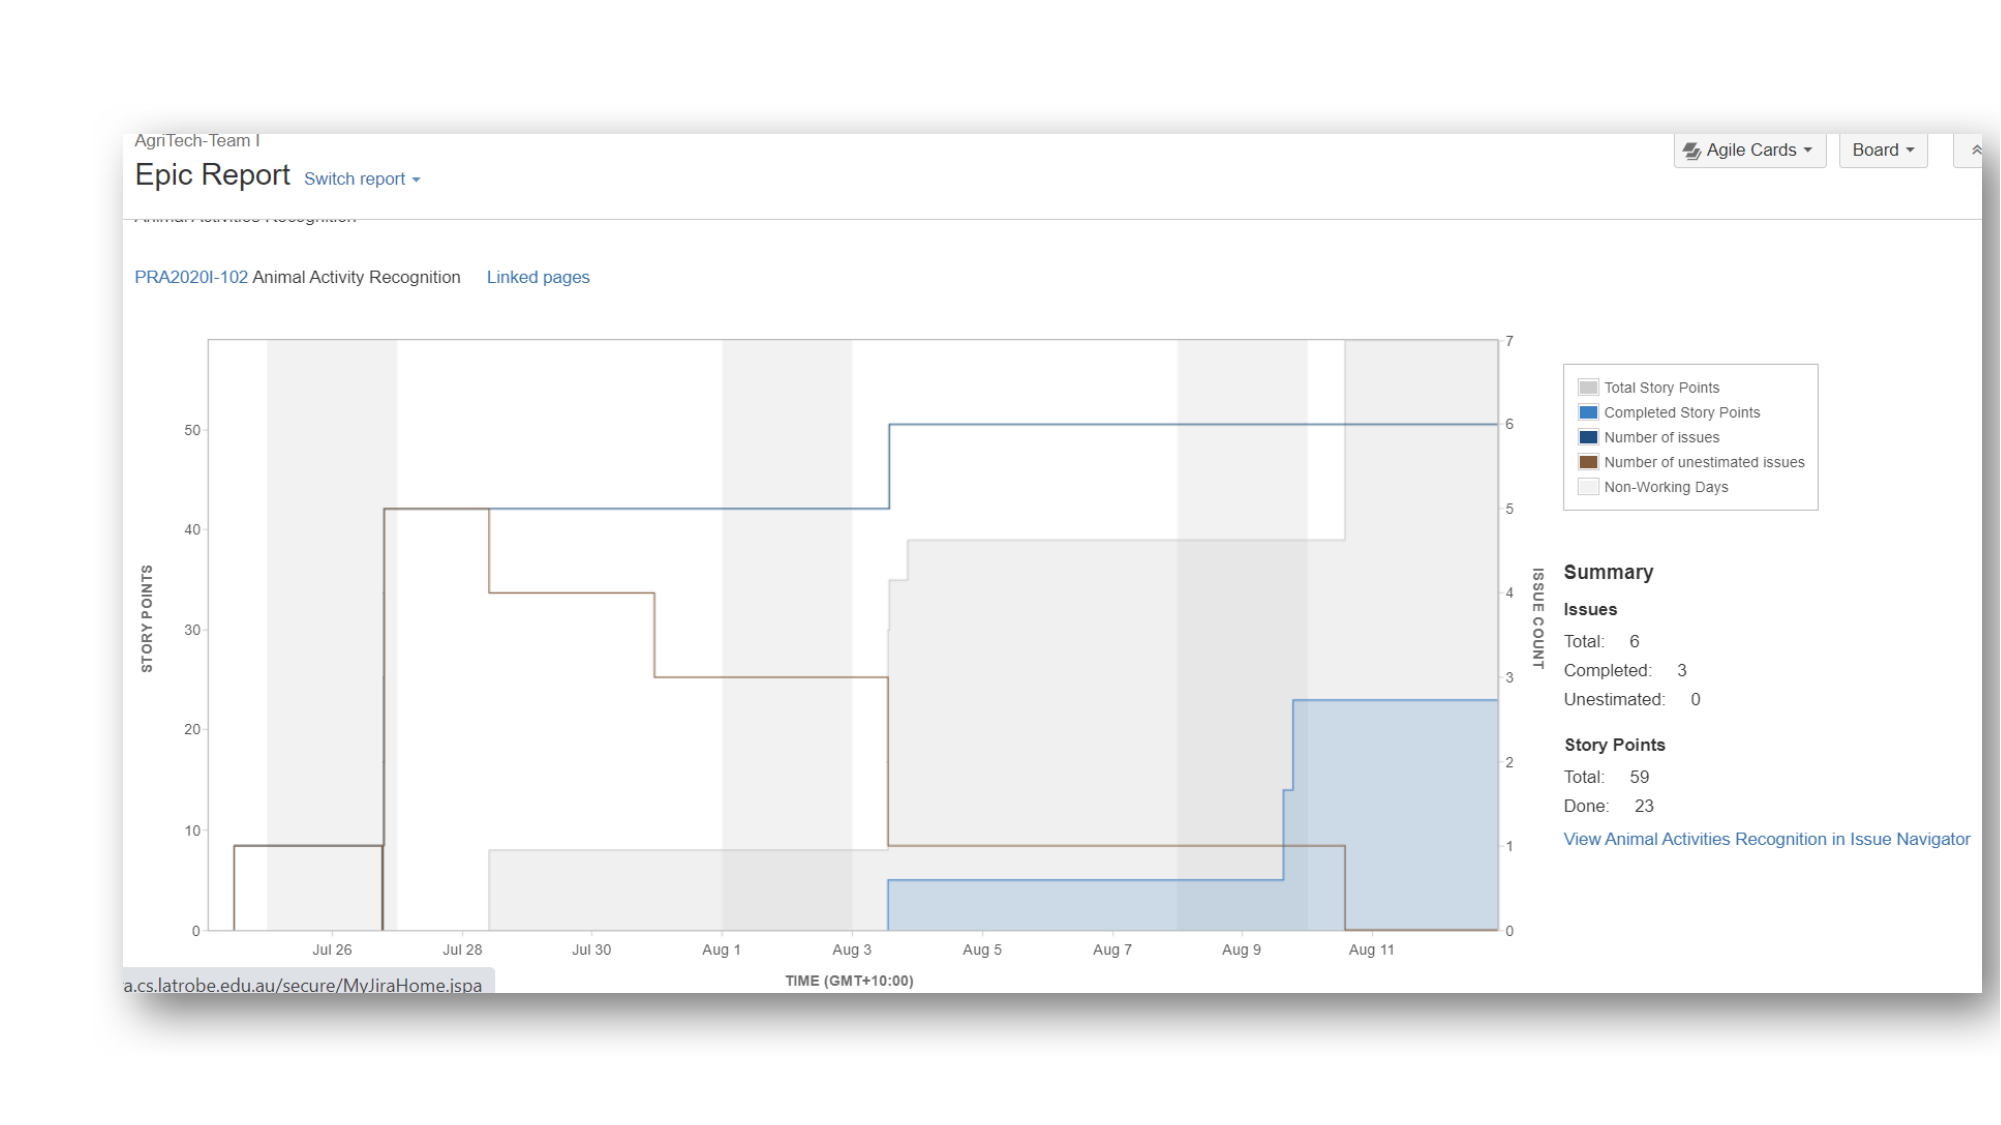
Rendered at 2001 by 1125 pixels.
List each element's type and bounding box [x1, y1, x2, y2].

list [123, 134, 1982, 993]
